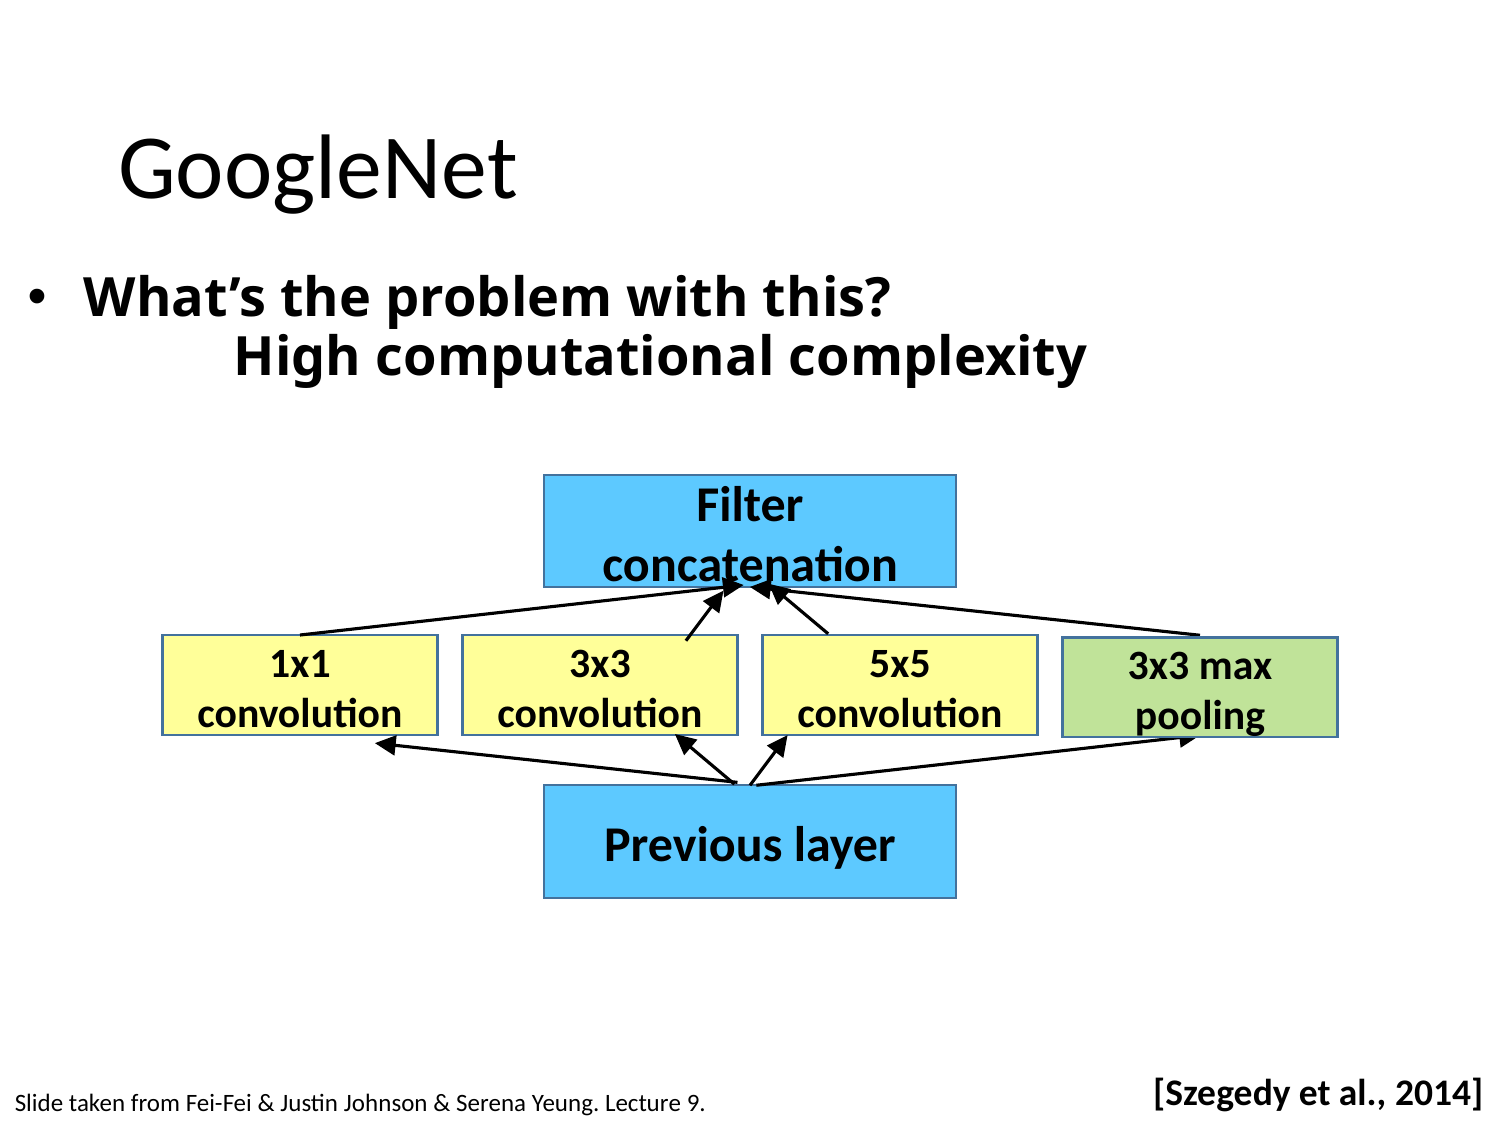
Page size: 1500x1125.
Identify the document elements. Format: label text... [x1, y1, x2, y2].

text_box [Szegedy et al., 2014] [1129, 1060, 1499, 1121]
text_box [768, 583, 829, 634]
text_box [685, 590, 724, 641]
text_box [299, 585, 744, 636]
title GoogleNet [103, 59, 1397, 262]
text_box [374, 743, 738, 783]
text_box 3x3 convolution [461, 636, 739, 736]
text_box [749, 735, 756, 786]
text_box Slide taken from Fei-Fei & Justin Johnson & Serena Yeung. Lecture 9. [0, 1079, 1088, 1125]
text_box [756, 735, 1200, 786]
text_box Filter concatenation [543, 474, 957, 588]
text_box Previous layer [543, 784, 957, 899]
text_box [749, 586, 1200, 636]
text_box 5x5 convolution [761, 636, 1039, 735]
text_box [674, 734, 735, 743]
text_box 3x3 max pooling [1061, 636, 1339, 738]
text_box 1x1 convolution [161, 634, 439, 736]
list What’s the problem with this? High computational complexity [12, 262, 1488, 1080]
